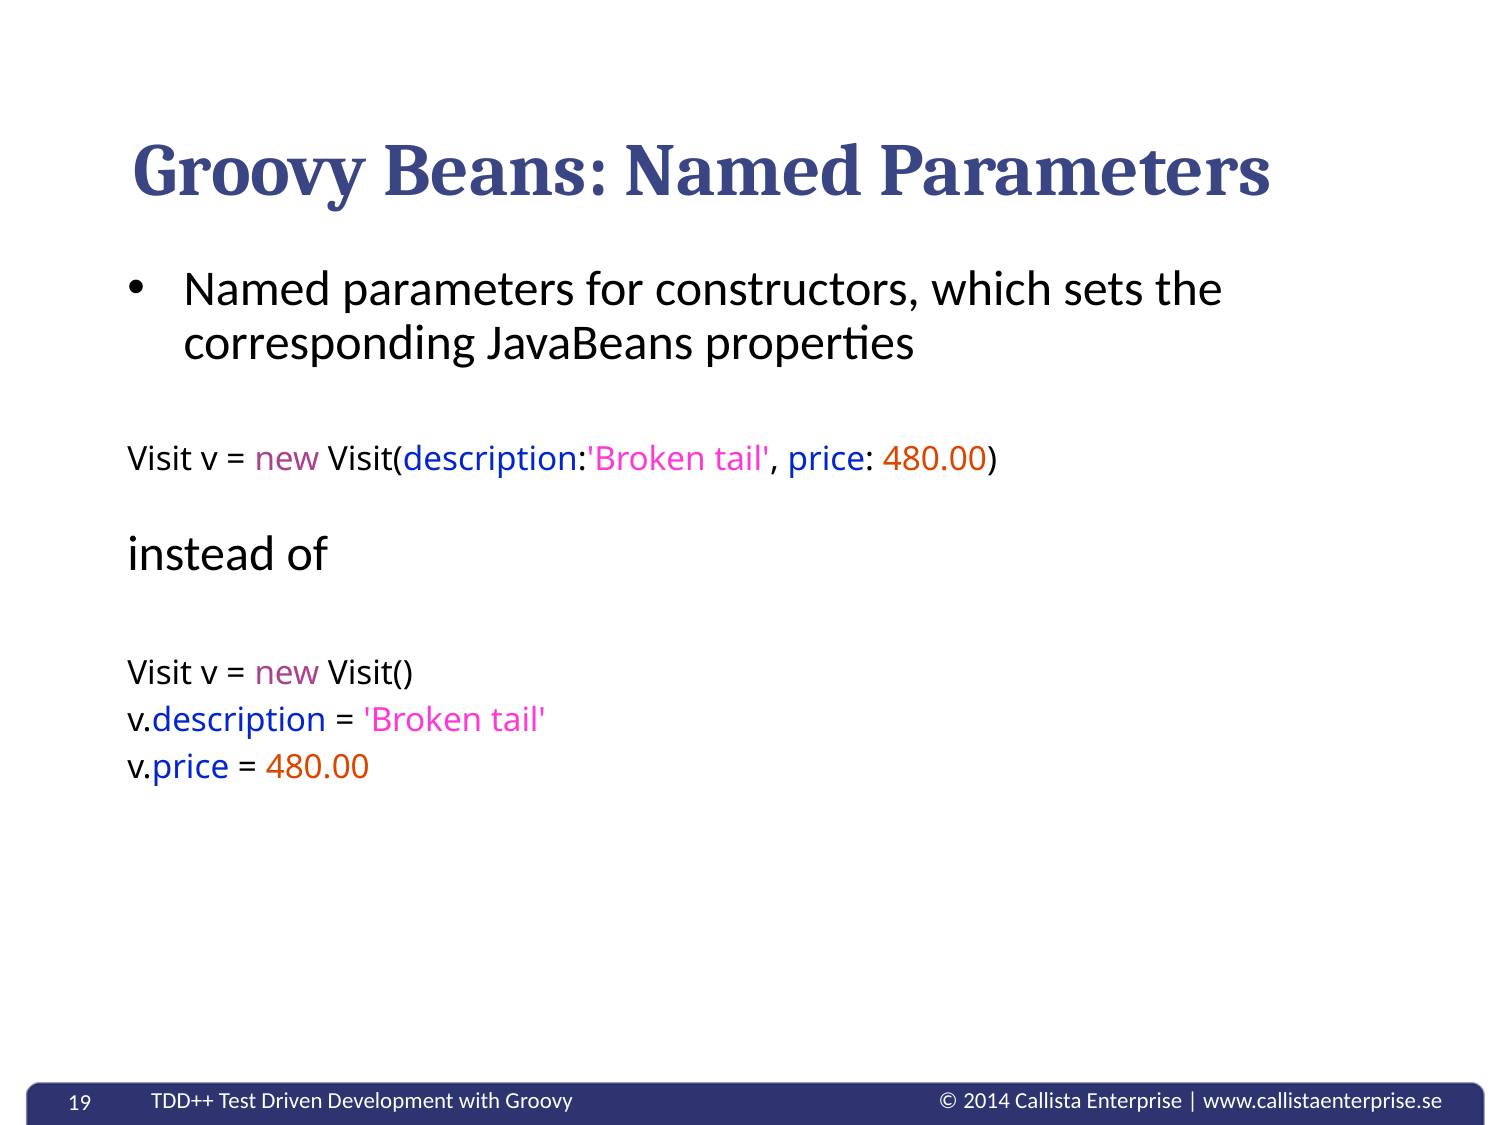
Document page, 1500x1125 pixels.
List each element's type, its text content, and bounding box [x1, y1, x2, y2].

list Named parameters for constructors, which sets the corresponding JavaBeans properties Visit v = new Visit(description:'Broken tail', price: 480.00) instead of Visit v = new Visit() v.description = 'Broken tail' v.price = 480.00 [112, 255, 1380, 1024]
picture [0, 0, 1500, 1125]
title Groovy Beans: Named Parameters [112, 93, 1388, 219]
